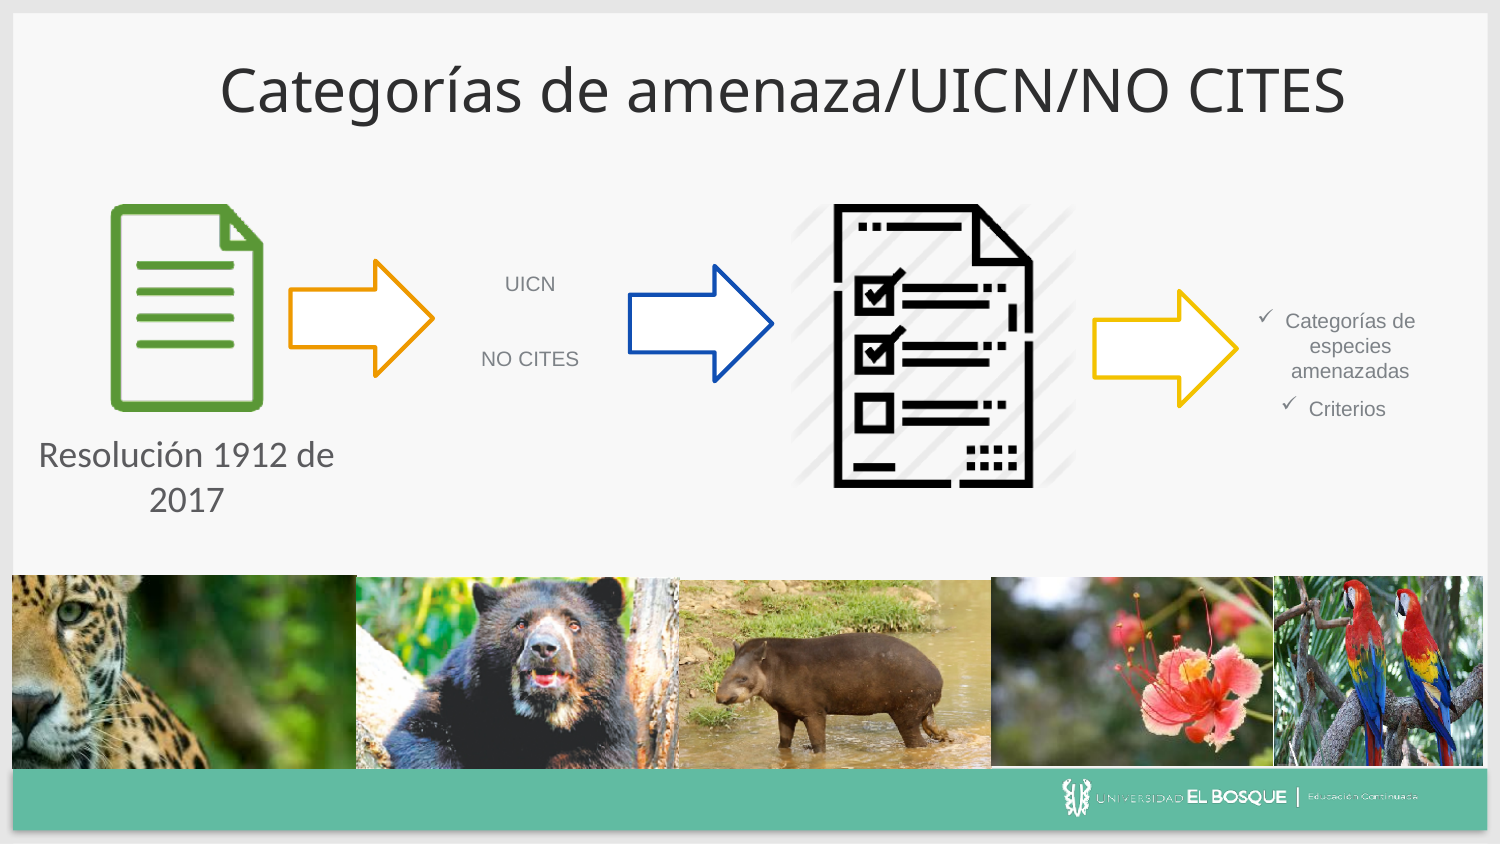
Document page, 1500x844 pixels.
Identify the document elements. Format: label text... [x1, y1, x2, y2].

text_box UICN NO CITES [430, 263, 630, 379]
picture [11, 574, 1483, 769]
picture [791, 203, 1076, 489]
picture [1055, 769, 1425, 827]
text_box [1094, 290, 1236, 407]
picture [83, 203, 291, 412]
text_box Categorías de especies amenazadas Criterios [1236, 300, 1436, 428]
text_box Resolución 1912 de 2017 [25, 423, 349, 528]
title Categorías de amenaza/UICN/NO CITES [82, 44, 1500, 178]
text_box [296, 260, 430, 377]
text_box [629, 265, 773, 382]
